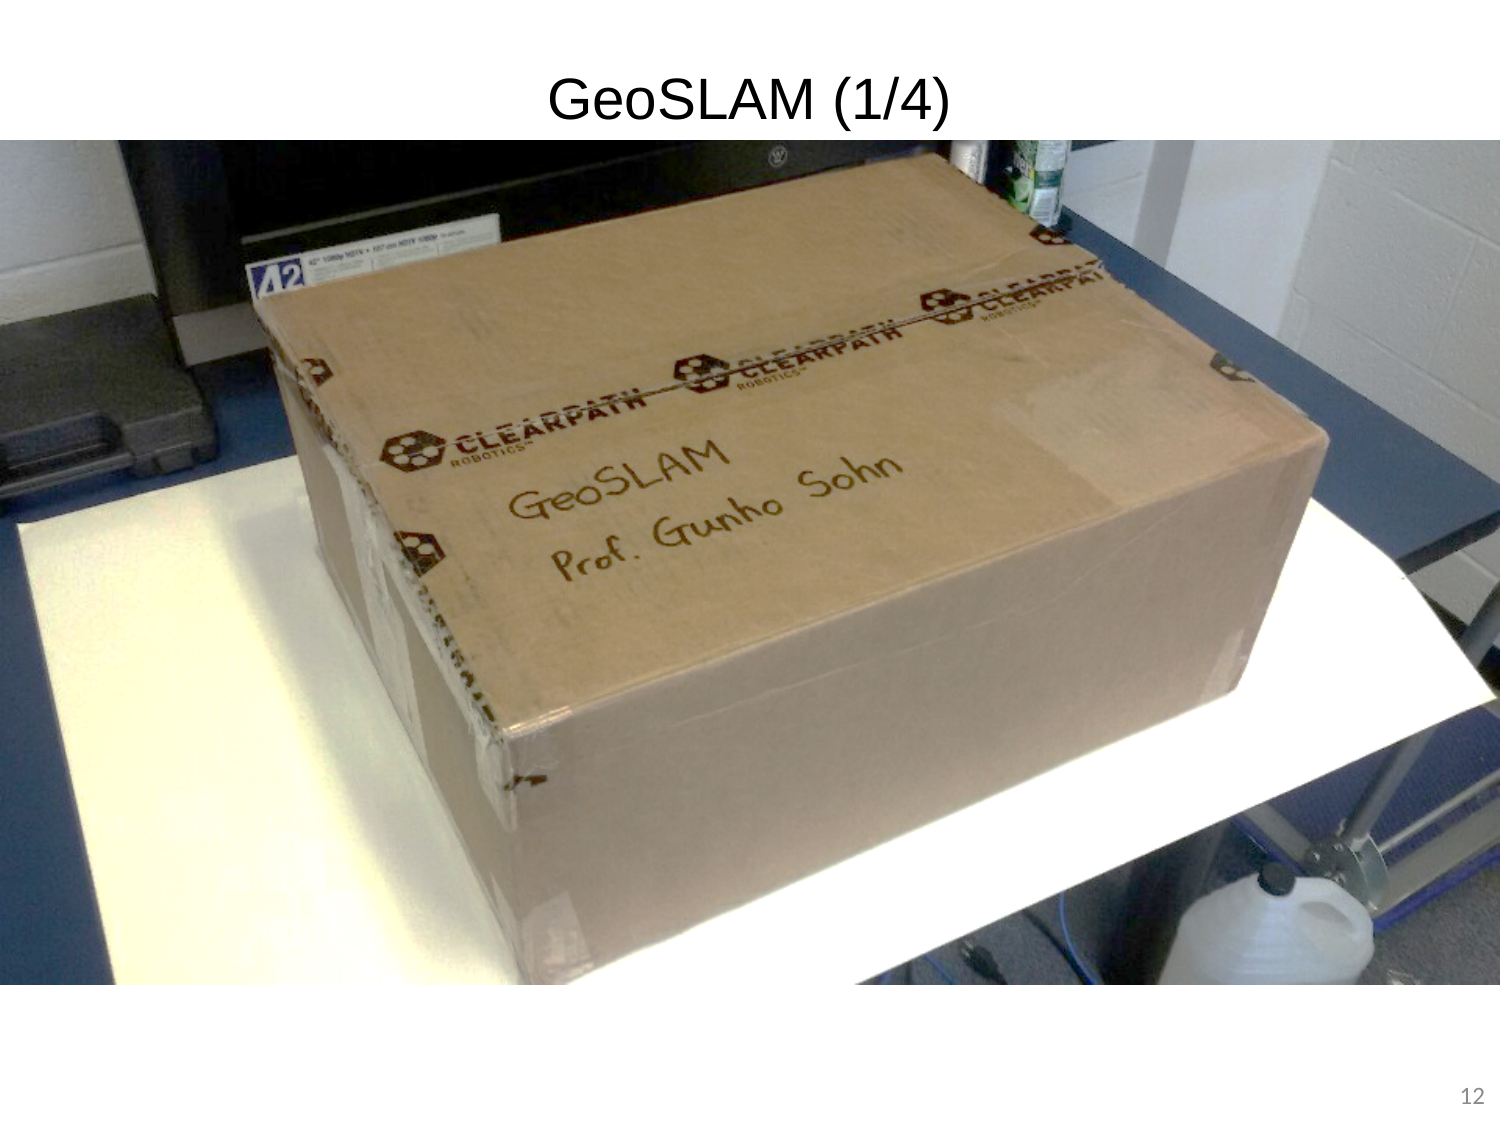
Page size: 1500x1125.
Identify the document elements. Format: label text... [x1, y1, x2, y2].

picture [0, 140, 1500, 985]
title GeoSLAM (1/4) [103, 59, 1397, 140]
slide_number 12 [1162, 1065, 1500, 1125]
